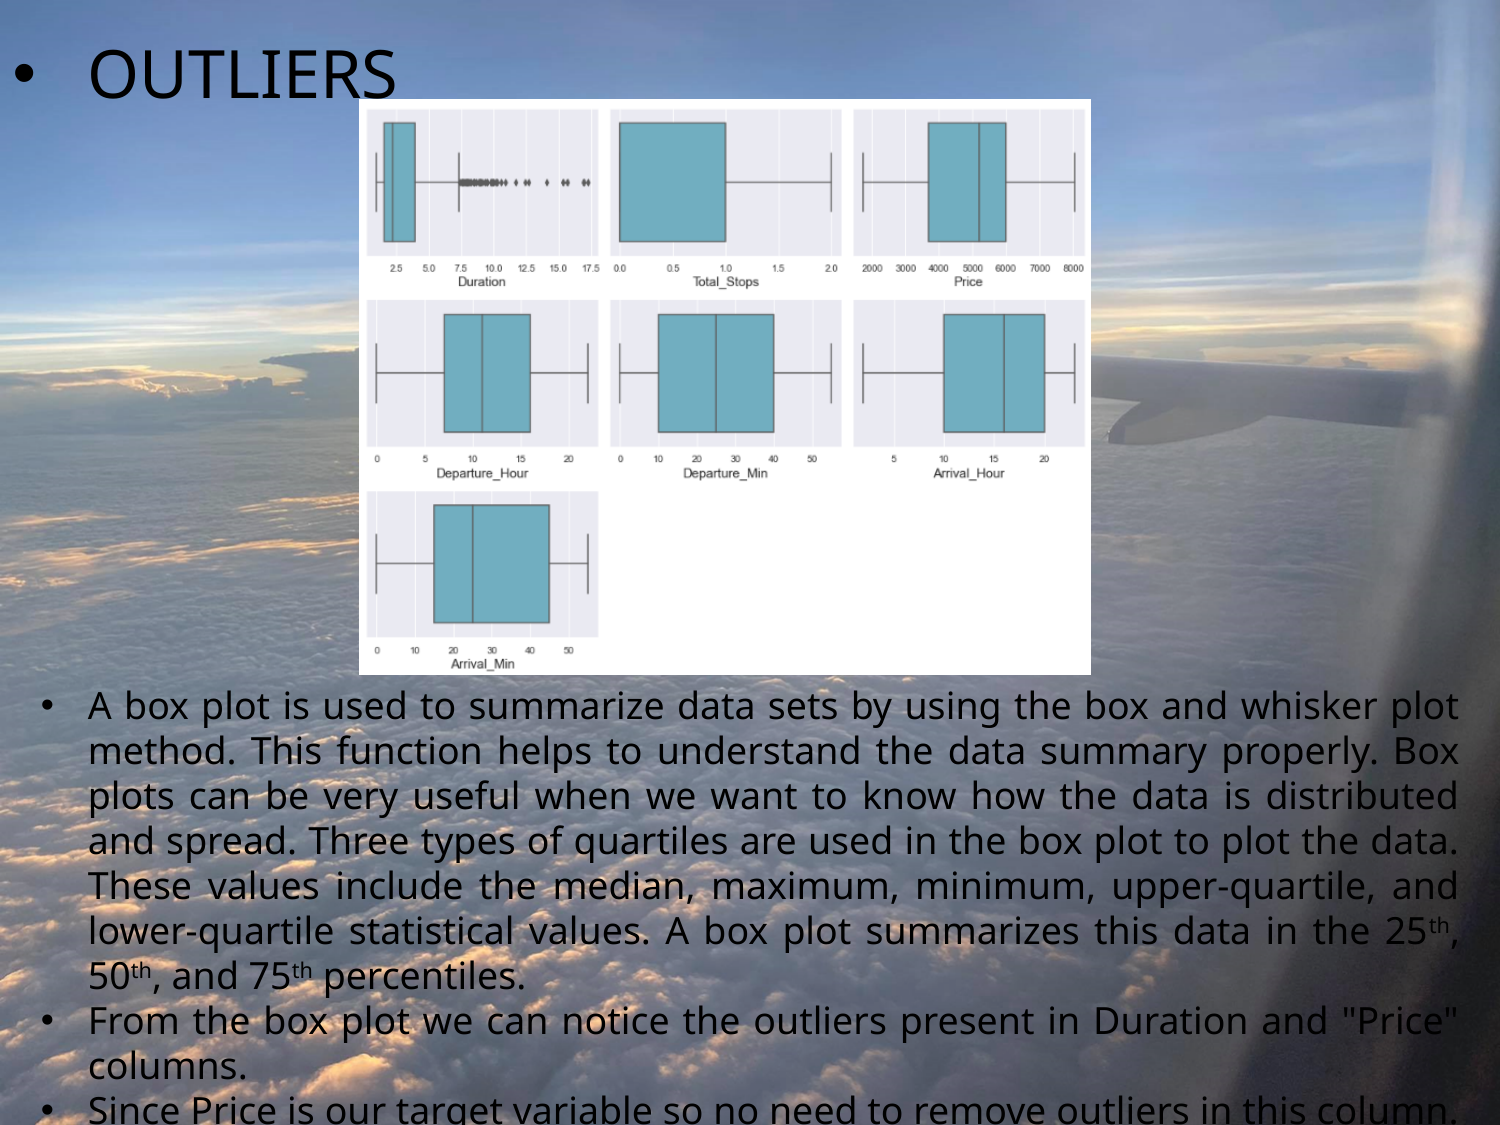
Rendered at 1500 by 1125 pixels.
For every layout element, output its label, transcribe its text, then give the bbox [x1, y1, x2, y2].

text_box A box plot is used to summarize data sets by using the box and whisker plot method. This function helps to understand the data summary properly. Box plots can be very useful when we want to know how the data is distributed and spread. Three types of quartiles are used in the box plot to plot the data. These values include the median, maximum, minimum, upper-quartile, and lower-quartile statistical values. A box plot summarizes this data in the 25th, 50th, and 75th percentiles. From the box plot we can notice the outliers present in Duration and "Price" columns. Since Price is our target variable so no need to remove outliers in this column. We have removed Outliers from Duration column by using Zscore method. [26, 674, 1475, 1125]
text_box outliers [0, 24, 414, 120]
picture [359, 99, 1091, 676]
